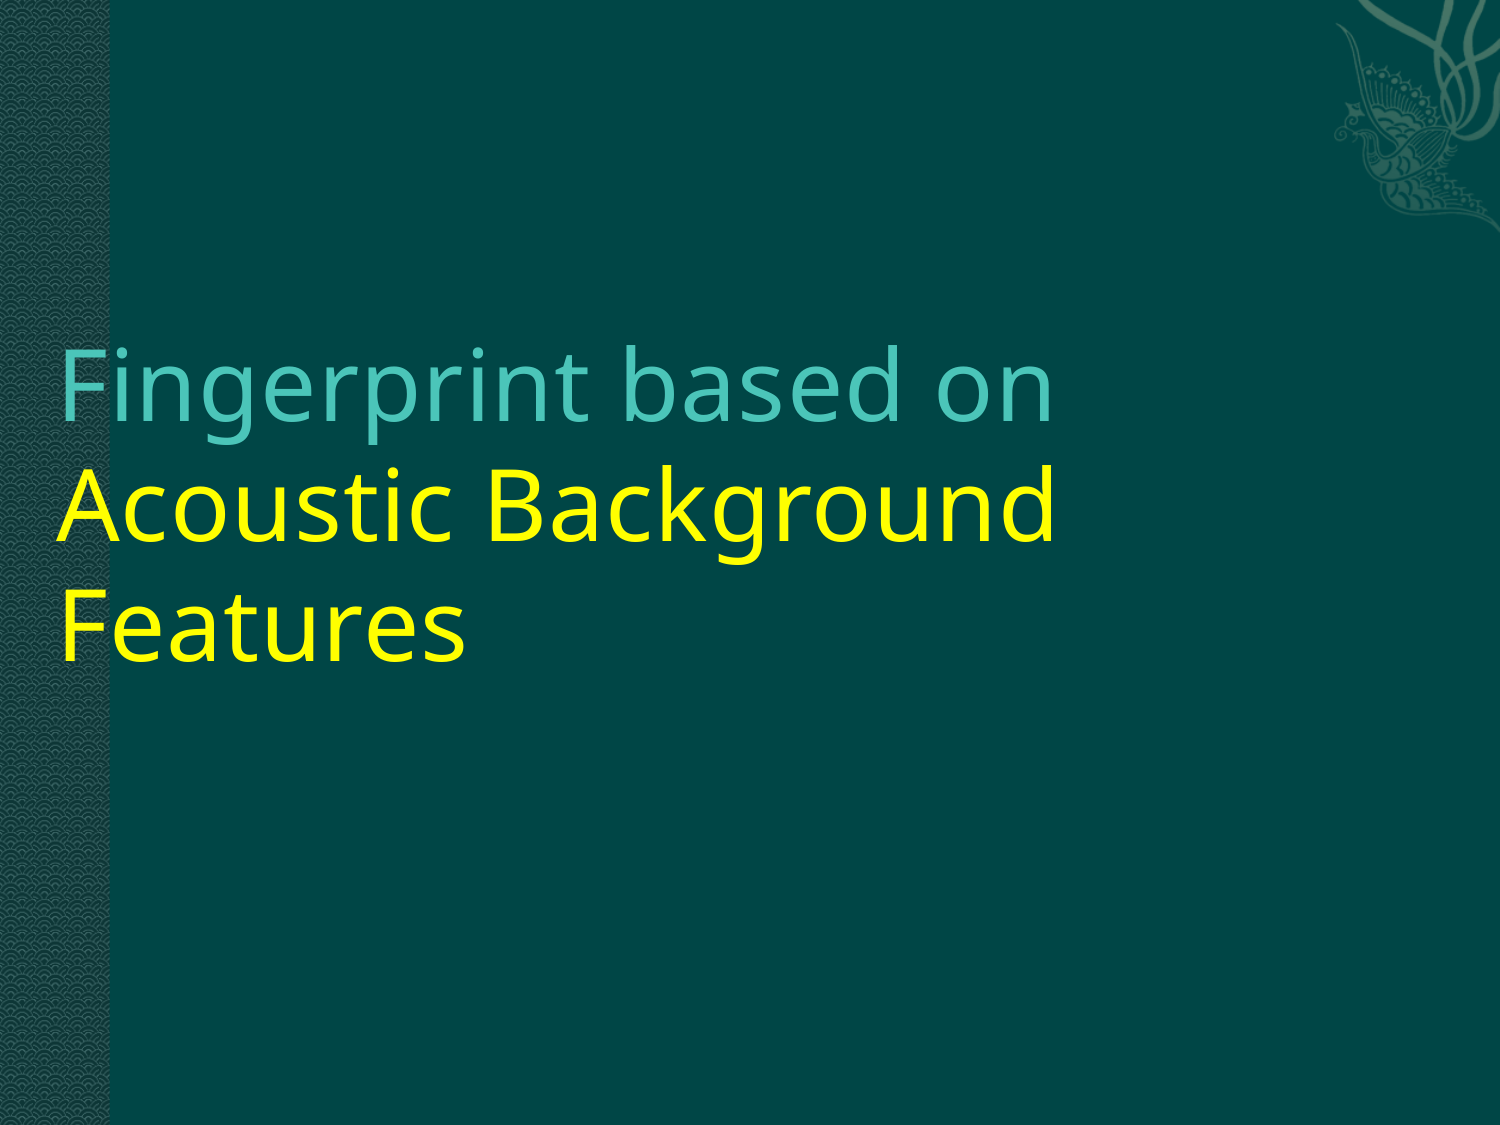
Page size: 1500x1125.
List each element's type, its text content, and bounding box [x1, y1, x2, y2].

picture [0, 0, 110, 1125]
title Fingerprint based on Acoustic Background Features [41, 468, 1449, 656]
